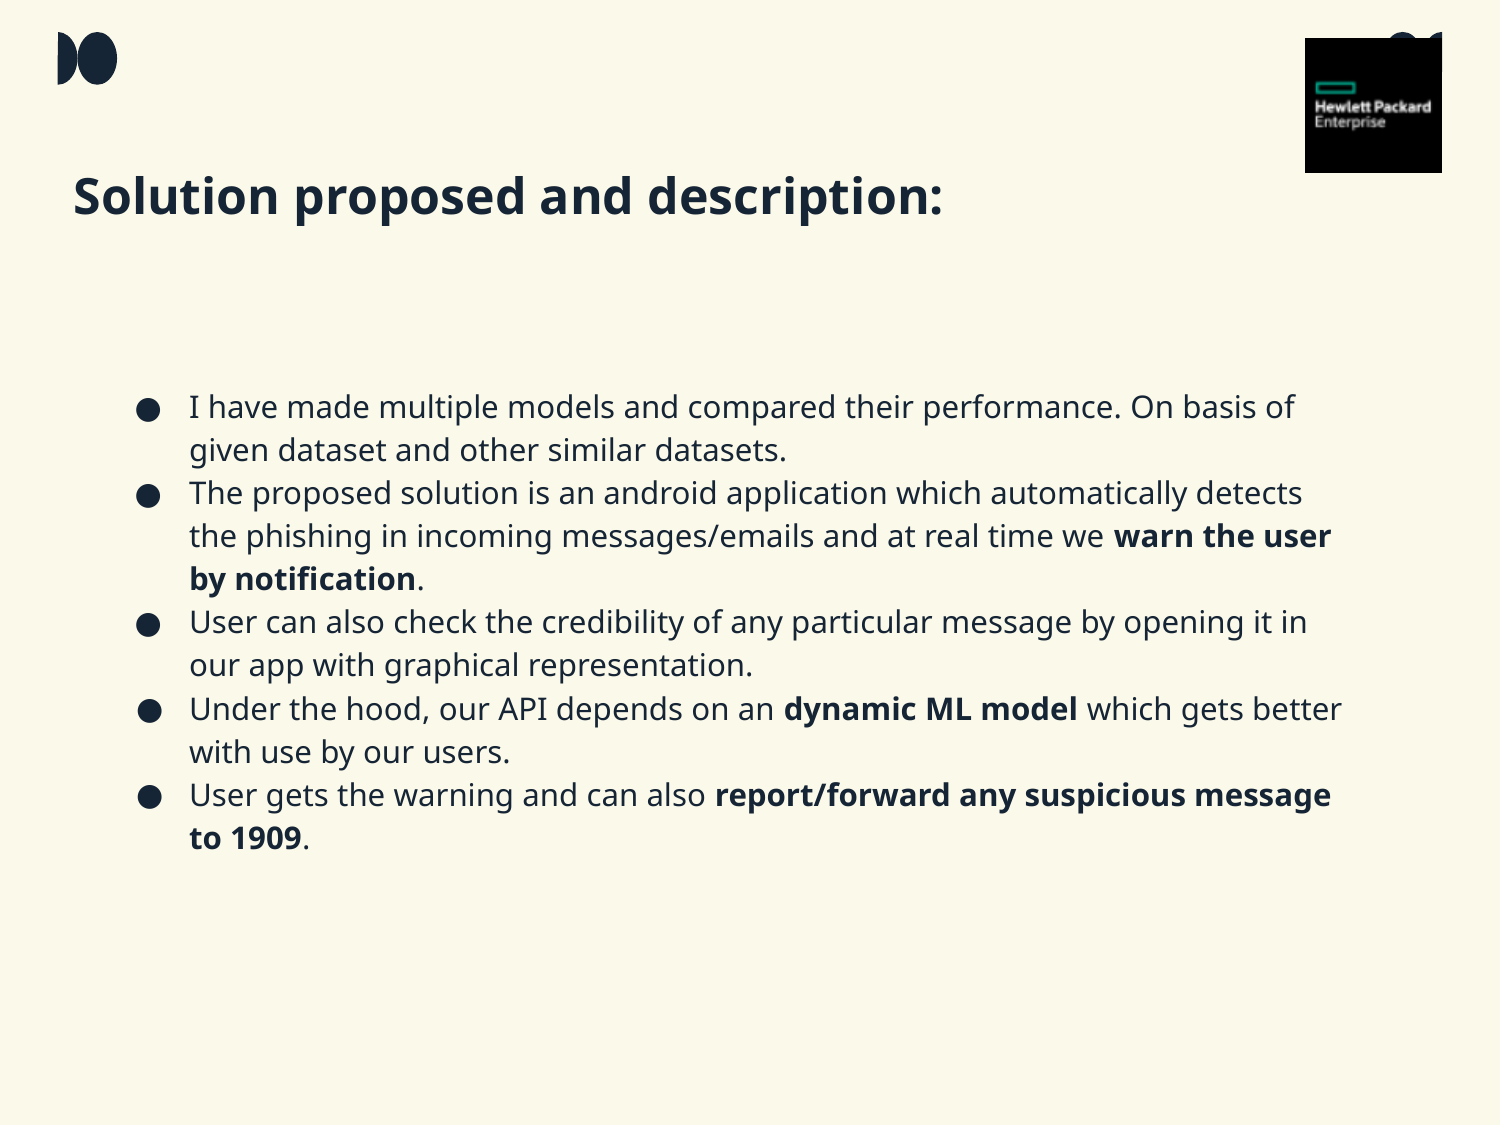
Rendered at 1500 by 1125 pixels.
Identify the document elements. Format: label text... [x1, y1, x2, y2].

picture [1304, 38, 1442, 173]
text_box Solution proposed and description: [58, 140, 1457, 235]
text_box I have made multiple models and compared their performance. On basis of given dataset and other similar datasets. The proposed solution is an android application which automatically detects the phishing in incoming messages/emails and at real time we warn the user by notification. User can also check the credibility of any particular message by opening it in our app with graphical representation. Under the hood, our API depends on an dynamic ML model which gets better with use by our users. User gets the warning and can also report/forward any suspicious message to 1909. [99, 329, 1363, 854]
